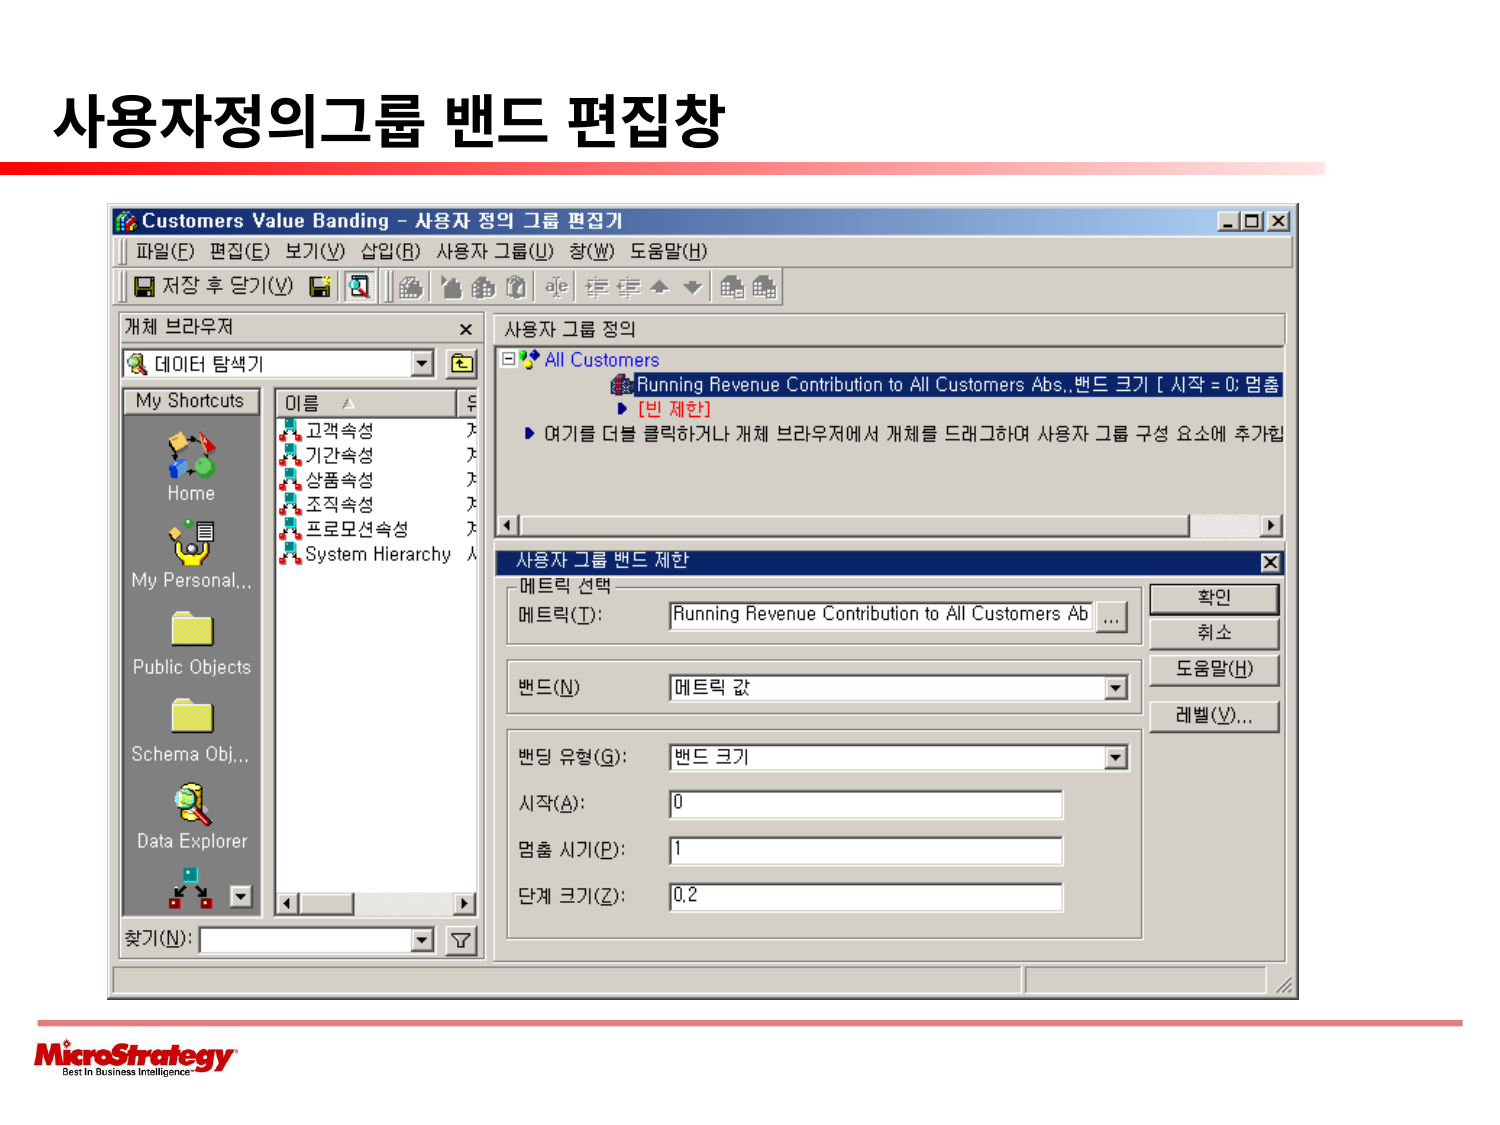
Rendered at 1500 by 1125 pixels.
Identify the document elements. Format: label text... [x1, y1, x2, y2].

picture [106, 202, 1299, 1000]
title 사용자정의그룹 밴드 편집창 [37, 37, 1463, 163]
picture [34, 1038, 238, 1077]
